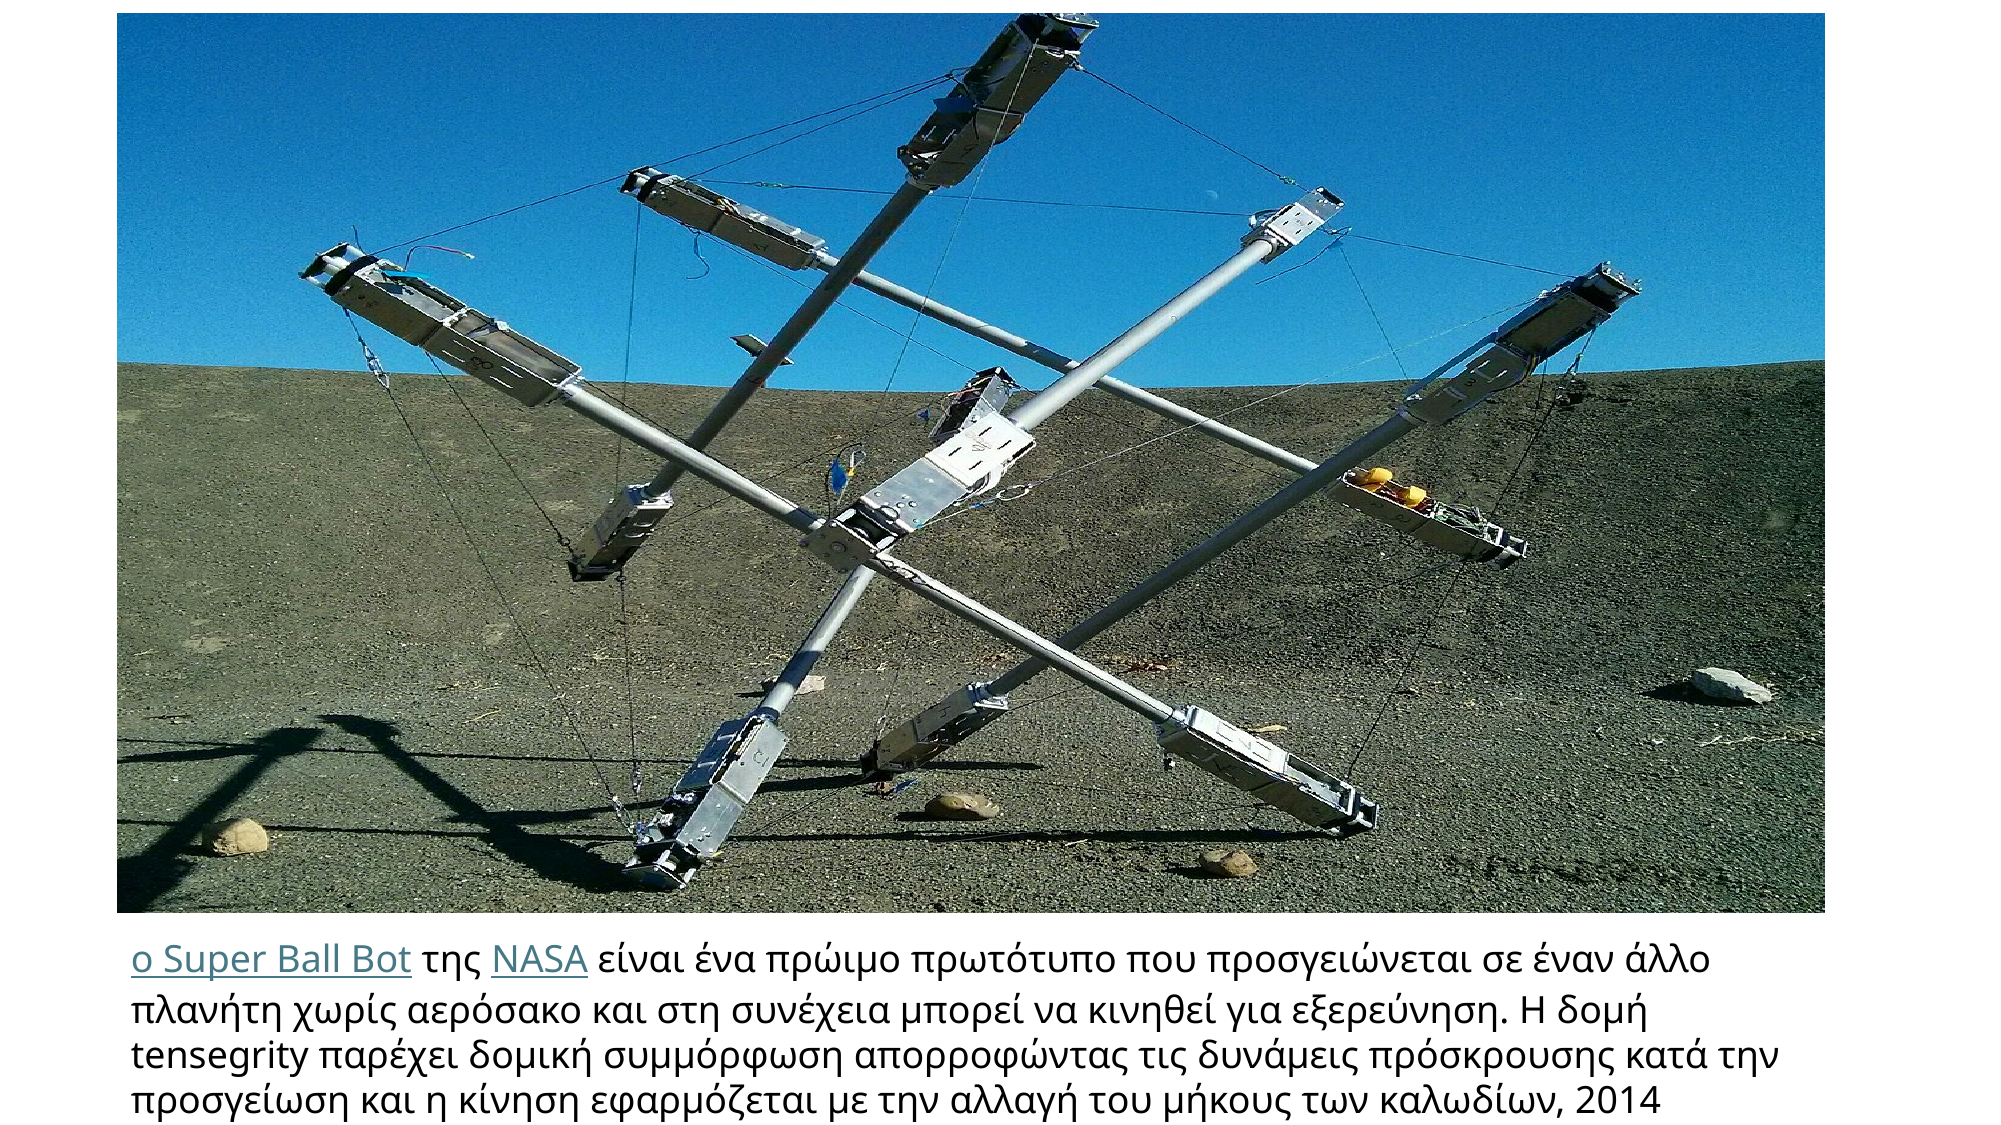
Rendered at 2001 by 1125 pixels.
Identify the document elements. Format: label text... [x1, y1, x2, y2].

picture [117, 13, 1825, 914]
text_box ο Super Ball Bot της NASA είναι ένα πρώιμο πρωτότυπο που προσγειώνεται σε έναν άλλο πλανήτη χωρίς αερόσακο και στη συνέχεια μπορεί να κινηθεί για εξερεύνηση. Η δομή tensegrity παρέχει δομική συμμόρφωση απορροφώντας τις δυνάμεις πρόσκρουσης κατά την προσγείωση και η κίνηση εφαρμόζεται με την αλλαγή του μήκους των καλωδίων, 2014 [115, 927, 1832, 1125]
